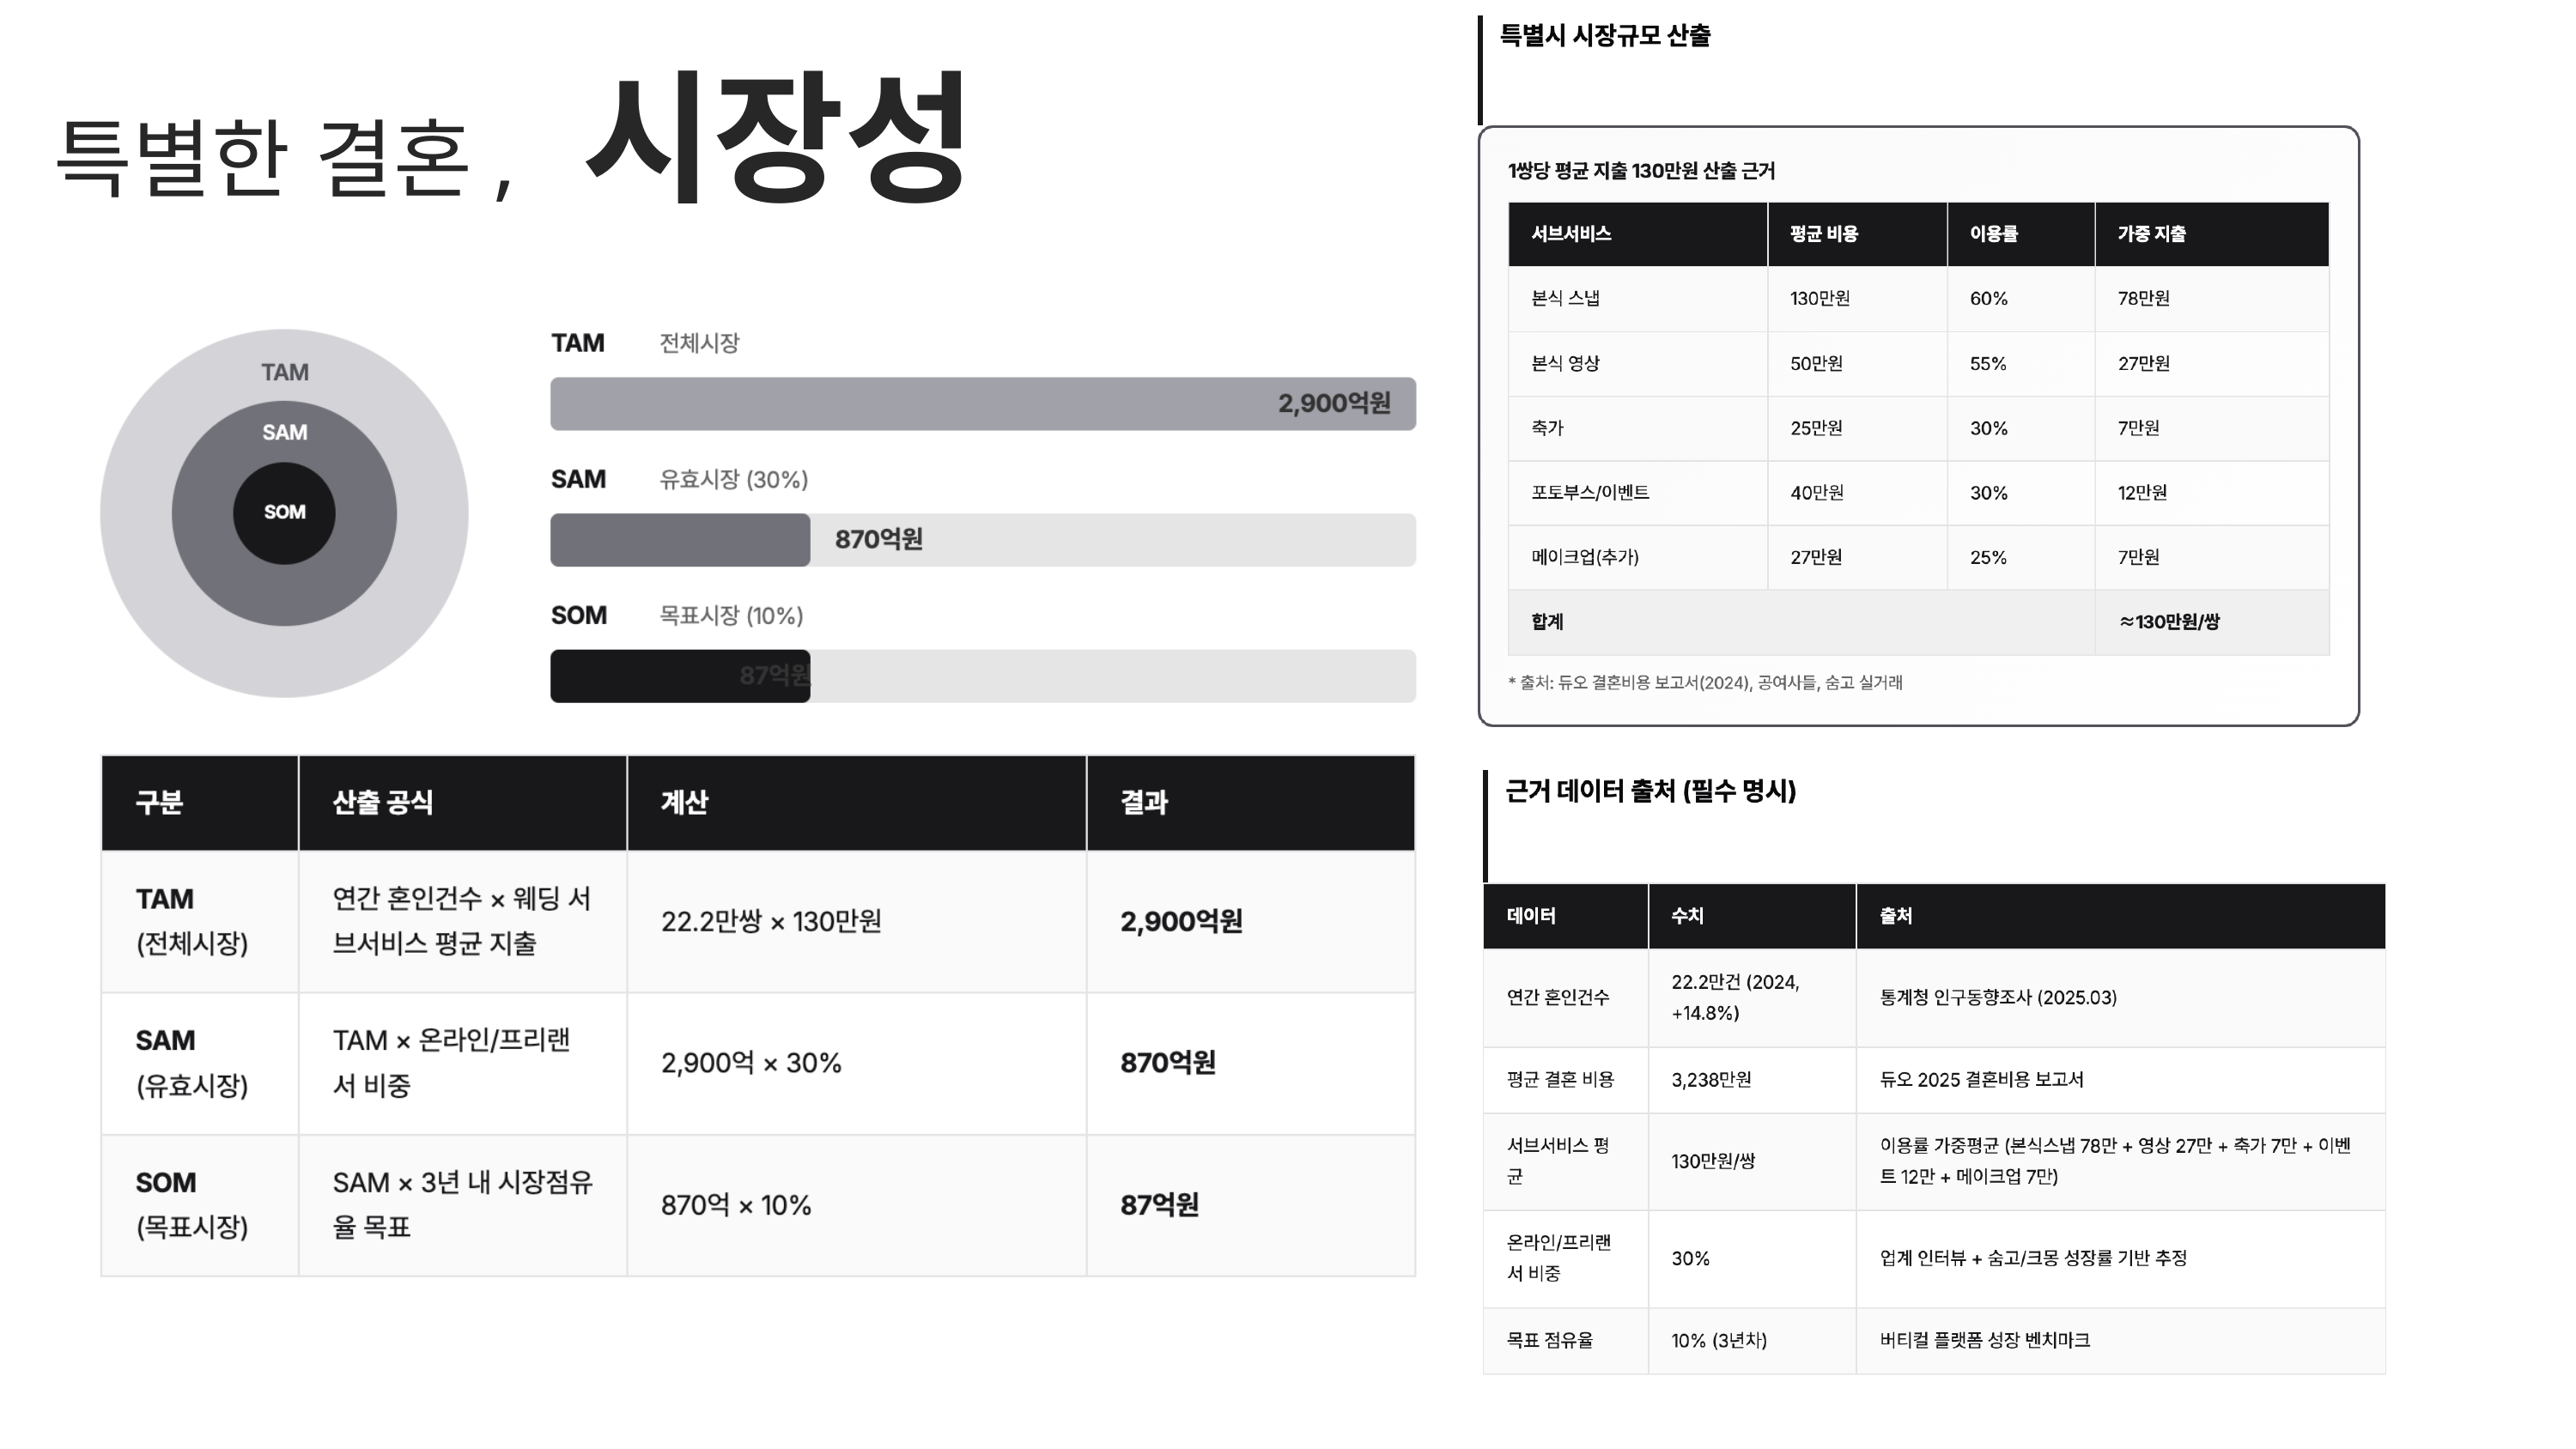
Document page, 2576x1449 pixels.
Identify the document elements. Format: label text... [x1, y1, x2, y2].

text_box 특별한 결혼, 시장성 [53, 40, 1443, 220]
picture [0, 0, 2444, 1394]
